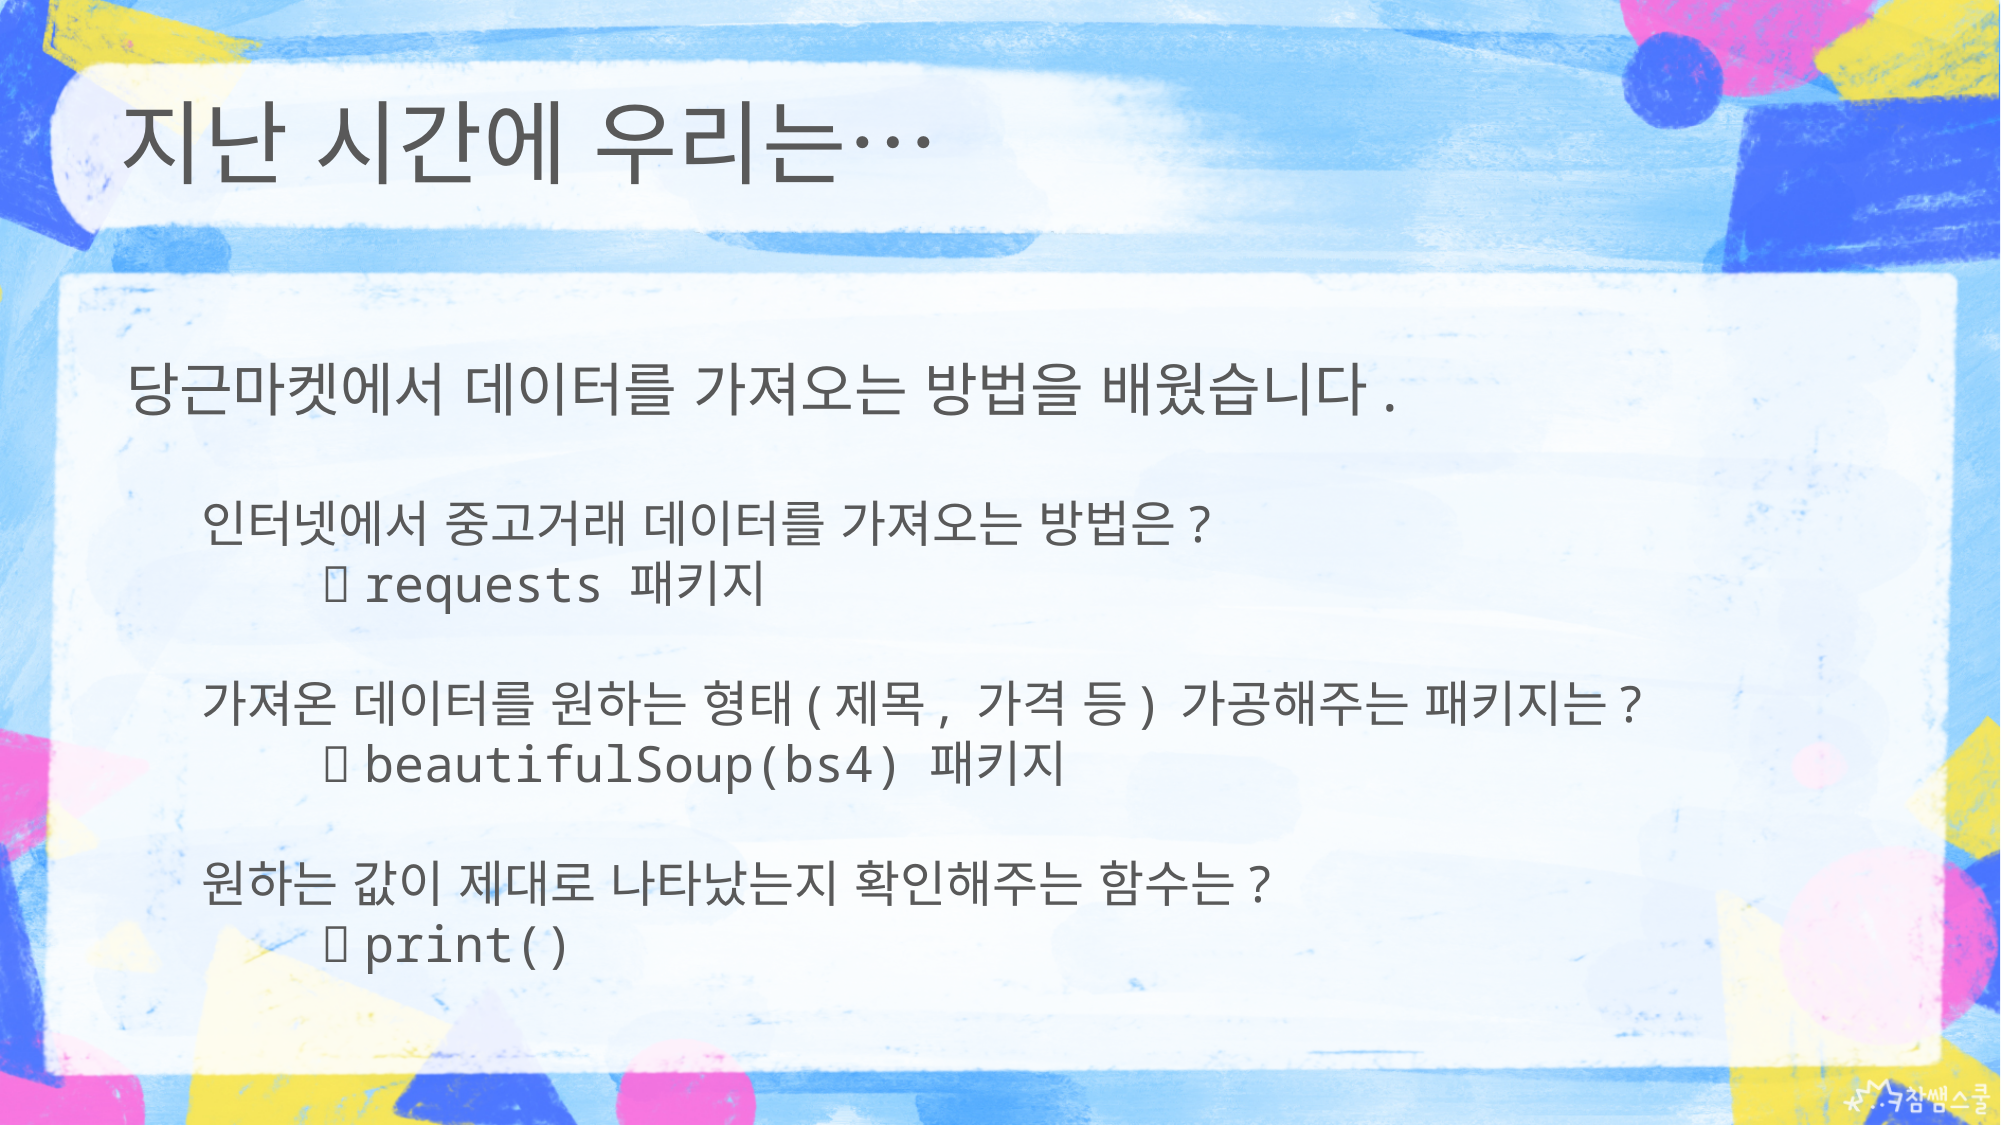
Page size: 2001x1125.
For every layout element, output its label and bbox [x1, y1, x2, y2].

picture [0, 0, 2001, 1125]
text_box [24, 29, 1421, 254]
